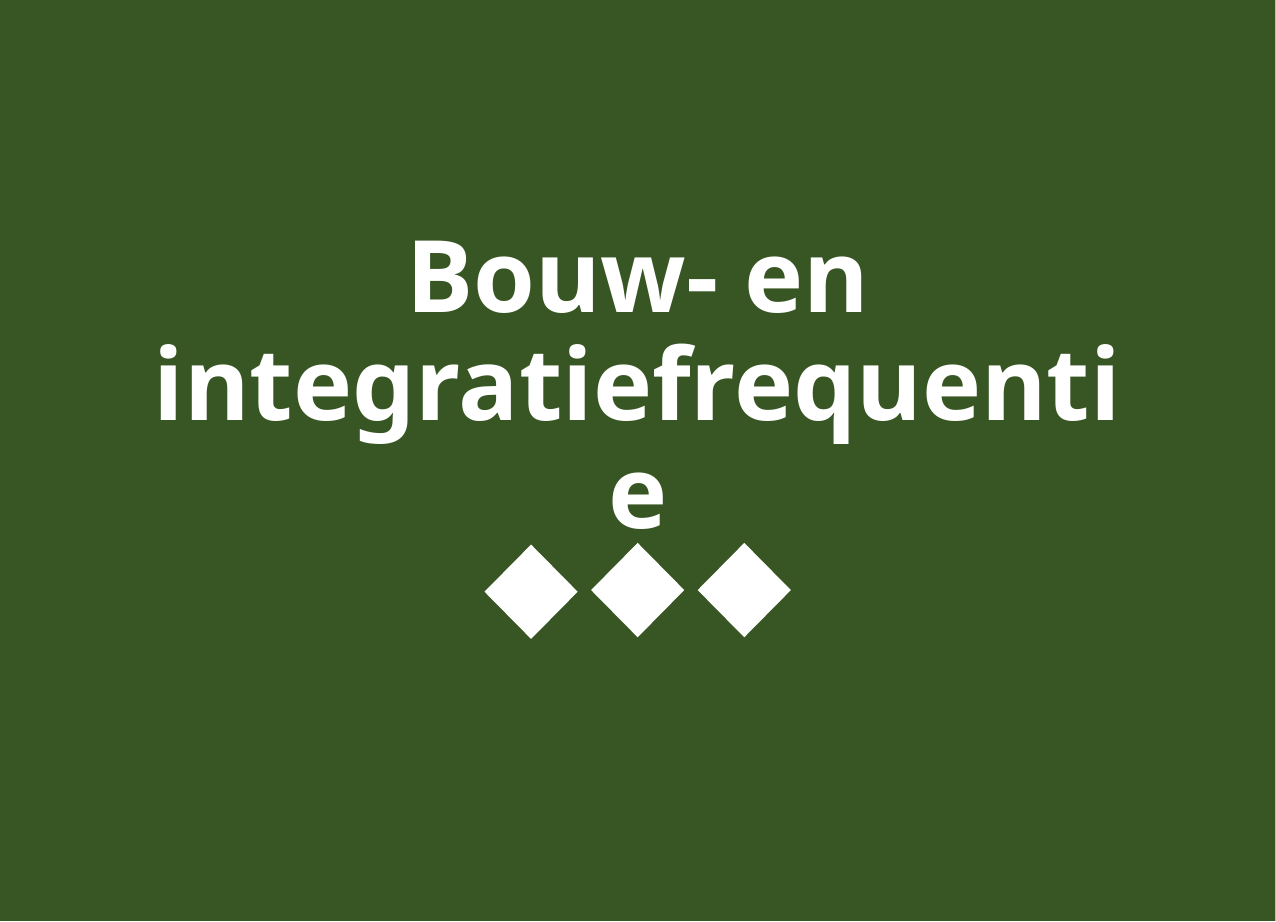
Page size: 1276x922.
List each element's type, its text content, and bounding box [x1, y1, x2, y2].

title Bouw- en integratiefrequentie [117, 257, 1158, 520]
